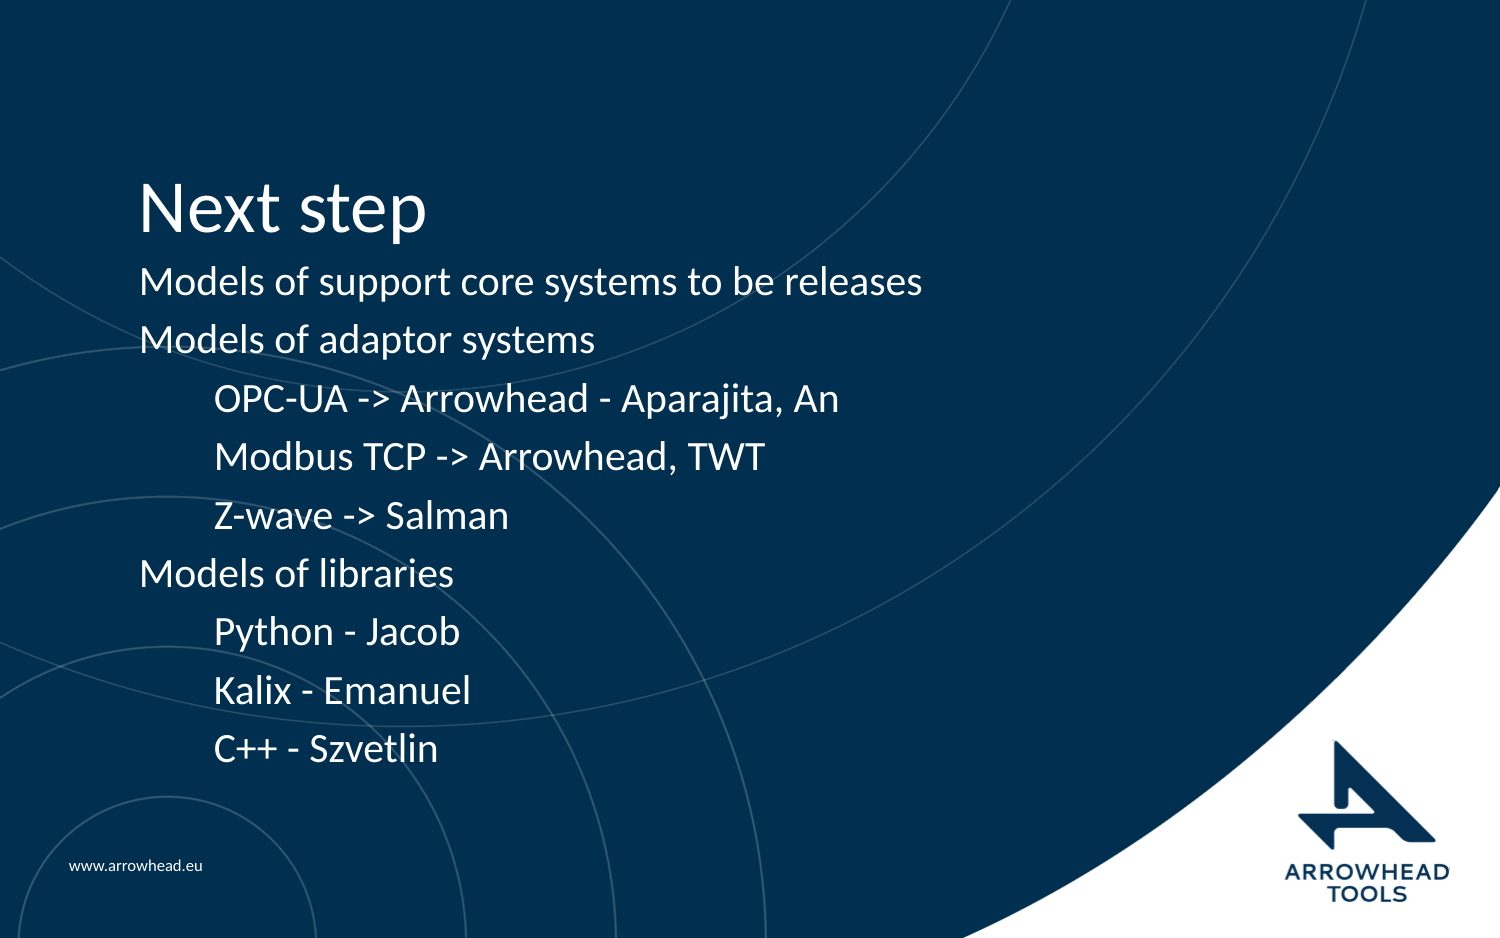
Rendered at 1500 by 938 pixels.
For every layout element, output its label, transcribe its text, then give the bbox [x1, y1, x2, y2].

picture [0, 0, 1500, 938]
list Models of support core systems to be releases Models of adaptor systems OPC-UA -> Arrowhead - Aparajita, An Modbus TCP -> Arrowhead, TWT Z-wave -> Salman Models of libraries Python - Jacob Kalix - Emanuel C++ - Szvetlin [130, 245, 1353, 938]
title Next step [130, 149, 1353, 245]
